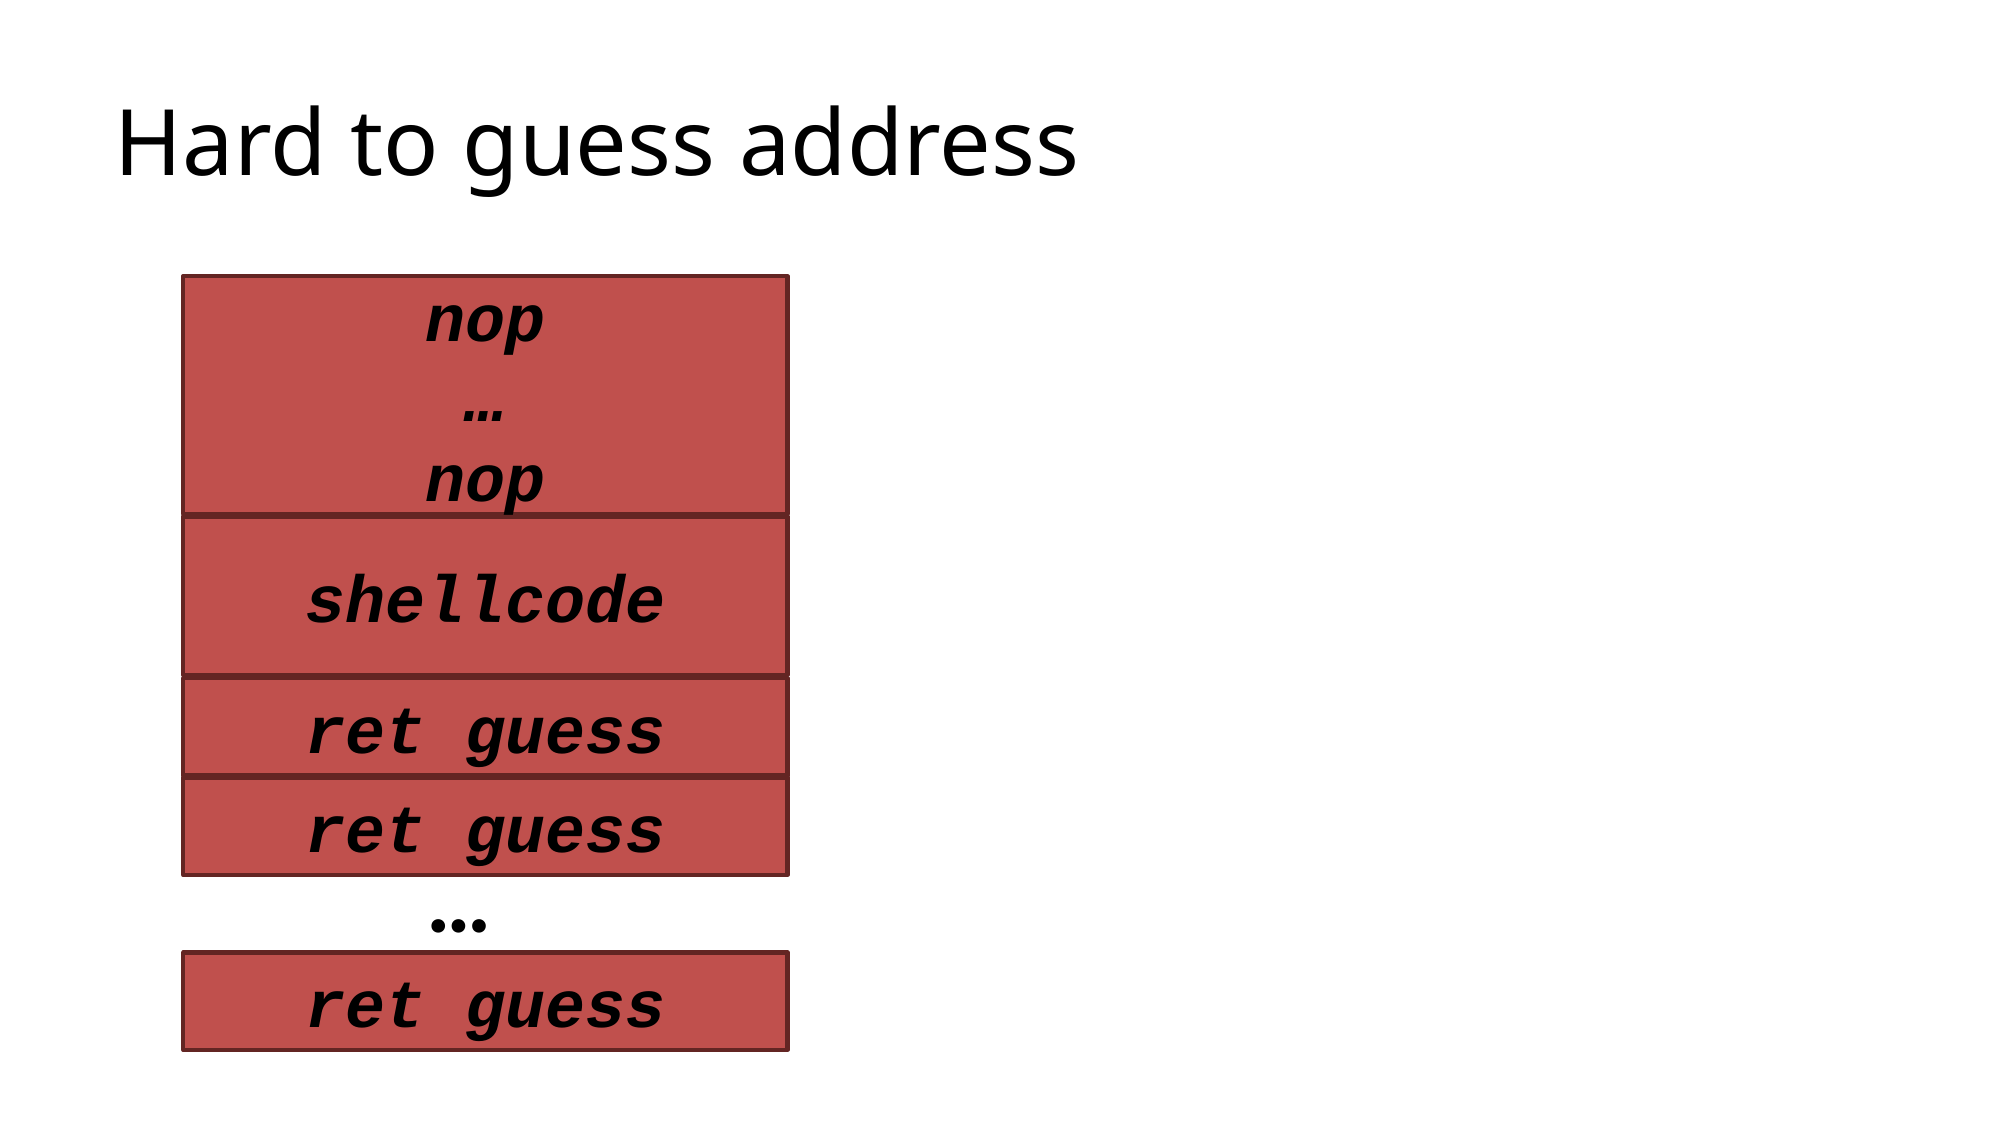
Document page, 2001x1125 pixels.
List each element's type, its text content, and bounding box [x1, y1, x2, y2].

text_box ret guess [181, 775, 790, 877]
text_box ret guess [181, 676, 790, 775]
text_box ret guess [181, 950, 790, 1052]
text_box nop … nop [181, 274, 790, 516]
text_box … [411, 833, 507, 959]
text_box shellcode [181, 516, 790, 676]
title Hard to guess address [99, 45, 1900, 233]
